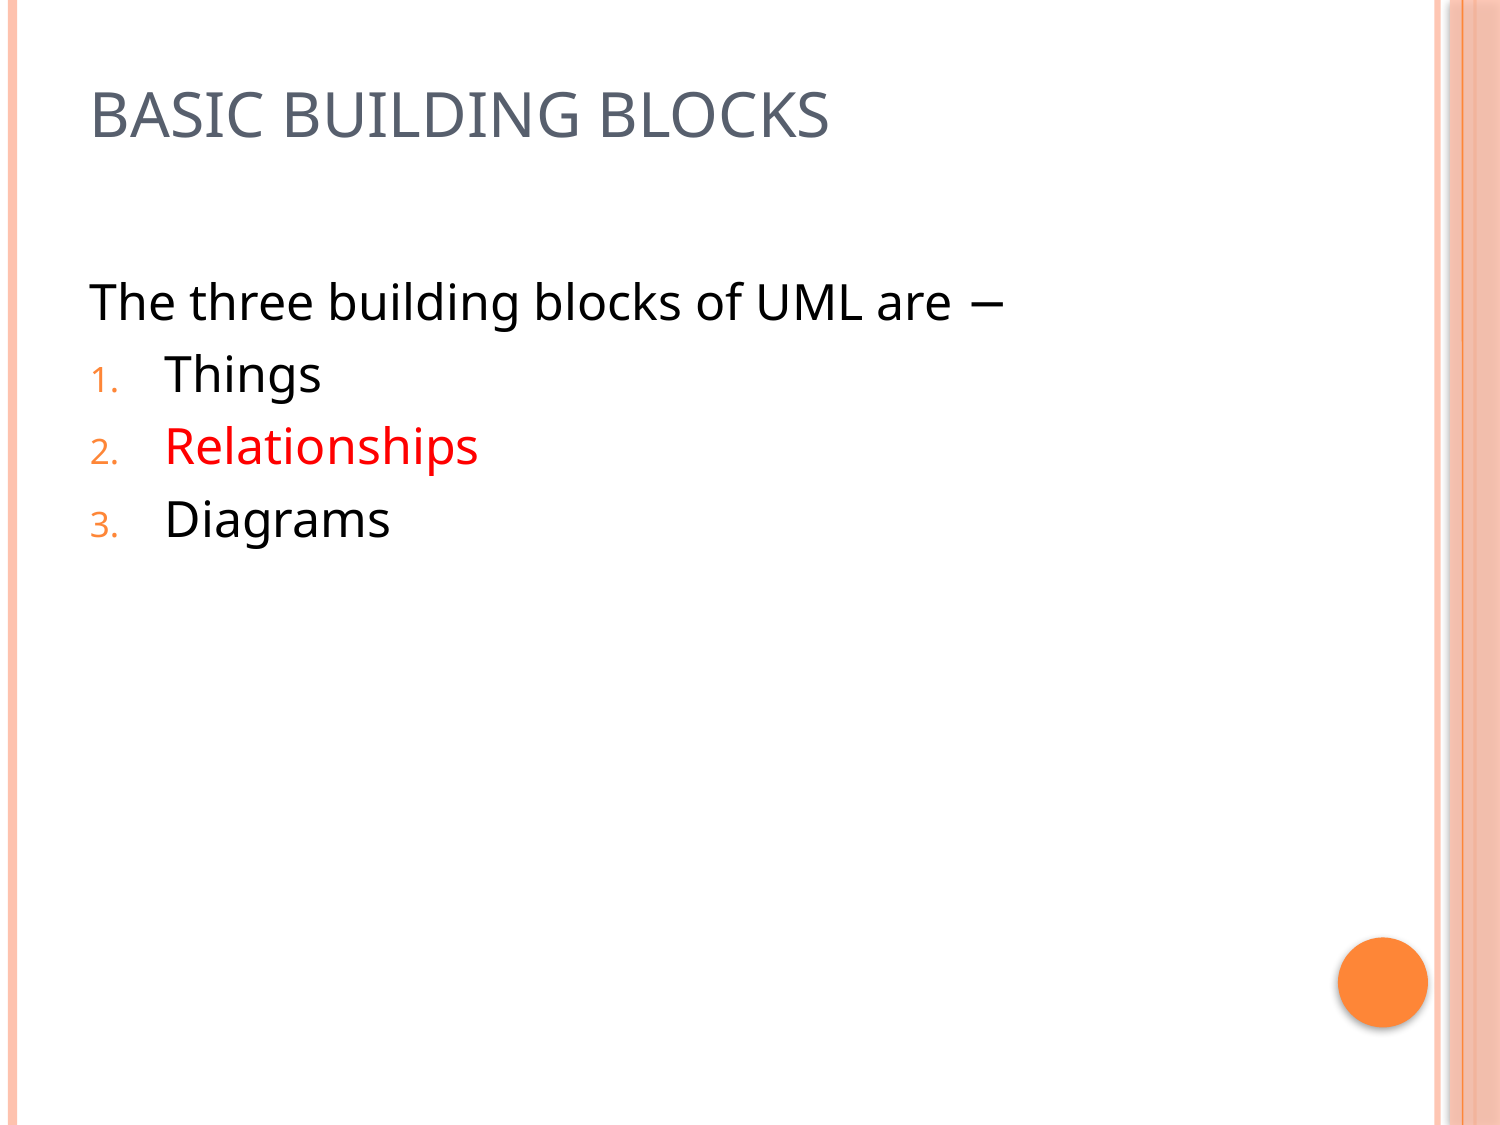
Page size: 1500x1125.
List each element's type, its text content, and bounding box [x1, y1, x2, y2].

title Basic Building Blocks [75, 45, 1300, 233]
list The three building blocks of UML are − Things Relationships Diagrams [75, 262, 1300, 1062]
